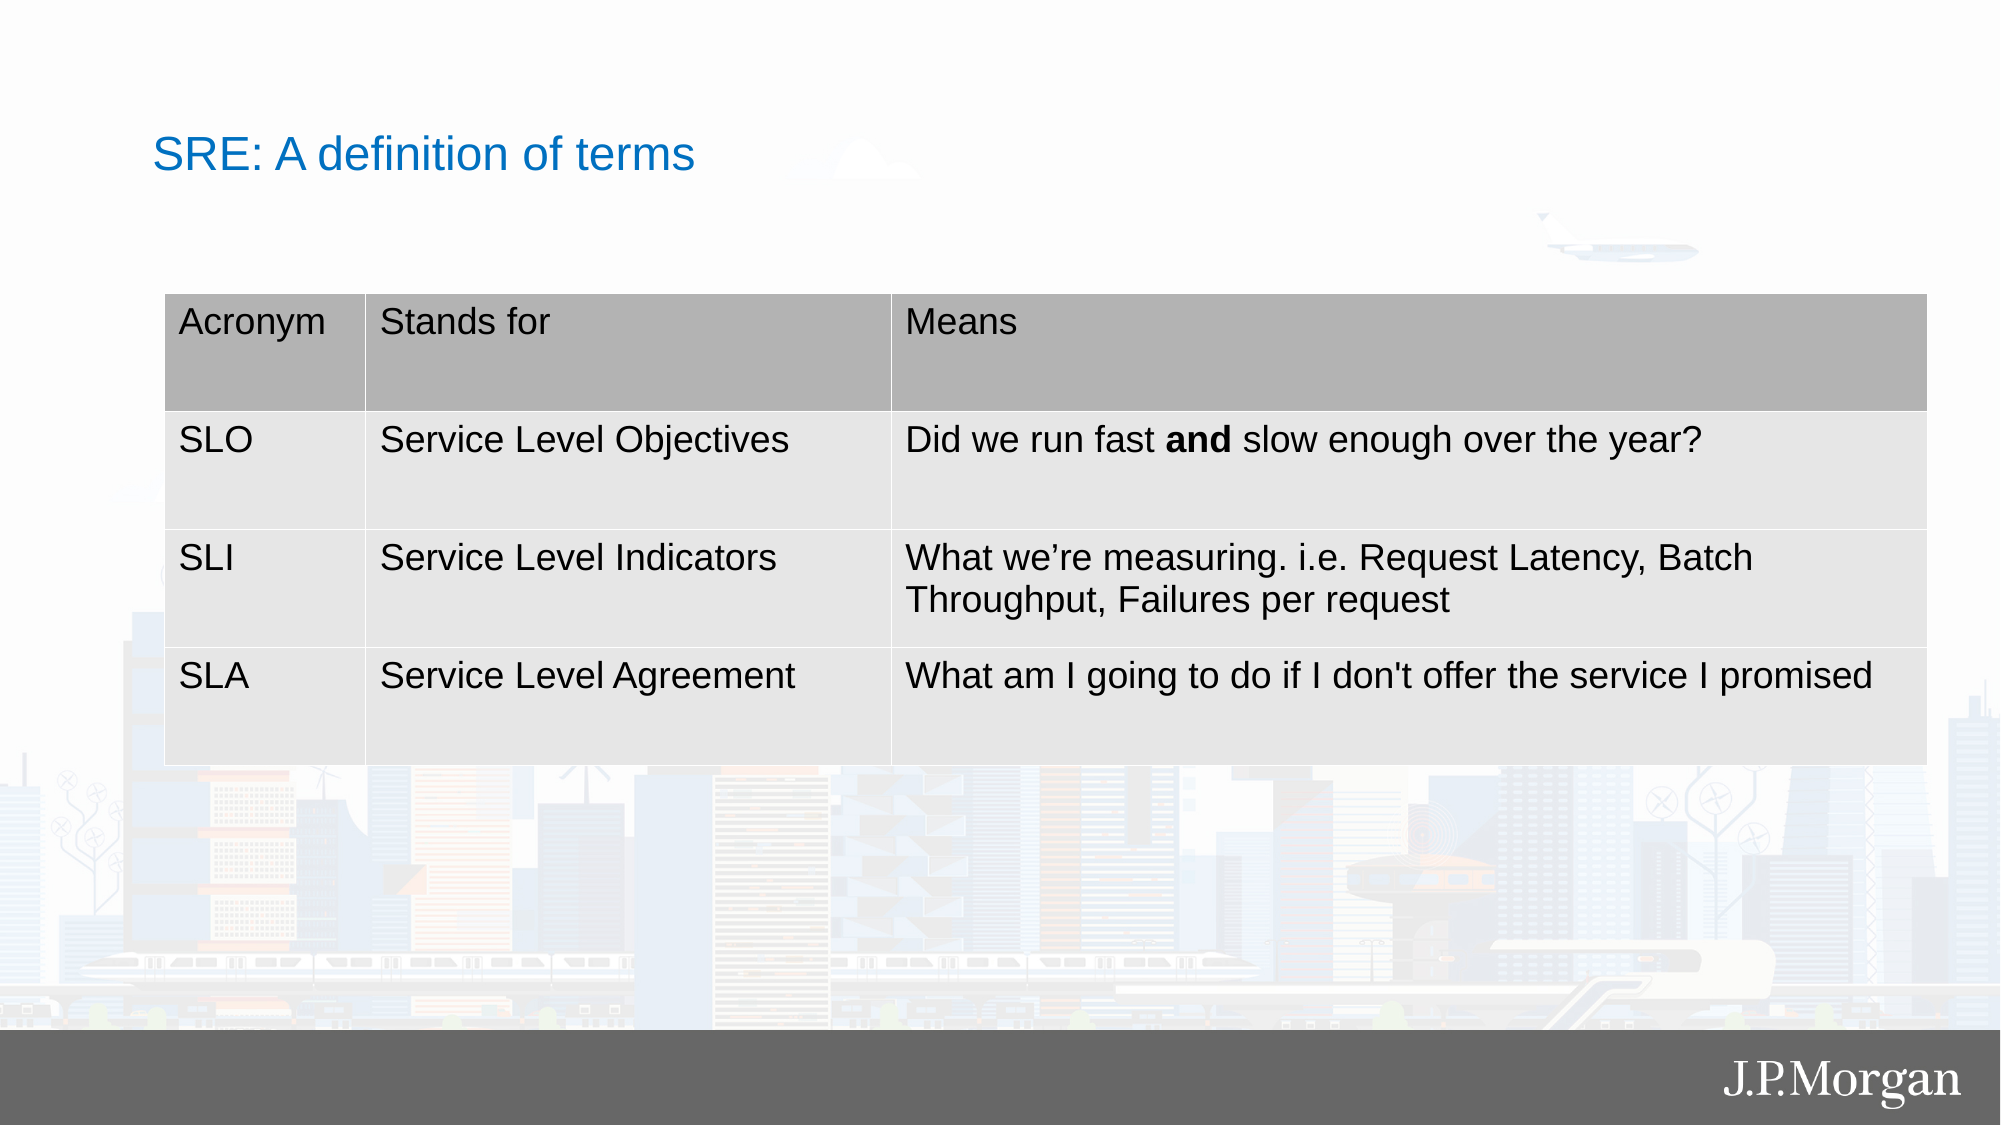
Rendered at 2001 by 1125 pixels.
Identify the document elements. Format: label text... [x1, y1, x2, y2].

table_cell Service Level Indicators [366, 530, 891, 647]
table_cell Service Level Objectives [366, 412, 891, 529]
text_box SRE: A definition of terms [137, 76, 1863, 188]
table_header Stands for [366, 294, 891, 411]
table_header Acronym [165, 294, 365, 411]
table_cell Did we run fast and slow enough over the year? [892, 412, 1927, 529]
table_header Means [892, 294, 1927, 411]
text_box [137, 288, 1866, 802]
table_cell SLO [165, 412, 365, 529]
table_cell What we’re measuring. i.e. Request Latency, Batch Throughput, Failures per request [892, 530, 1927, 647]
table_cell SLI [165, 530, 365, 647]
table_cell What am I going to do if I don't offer the service I promised [892, 648, 1927, 765]
picture [0, 0, 2001, 1125]
table_cell Service Level Agreement [366, 648, 891, 765]
table_cell SLA [165, 648, 365, 765]
